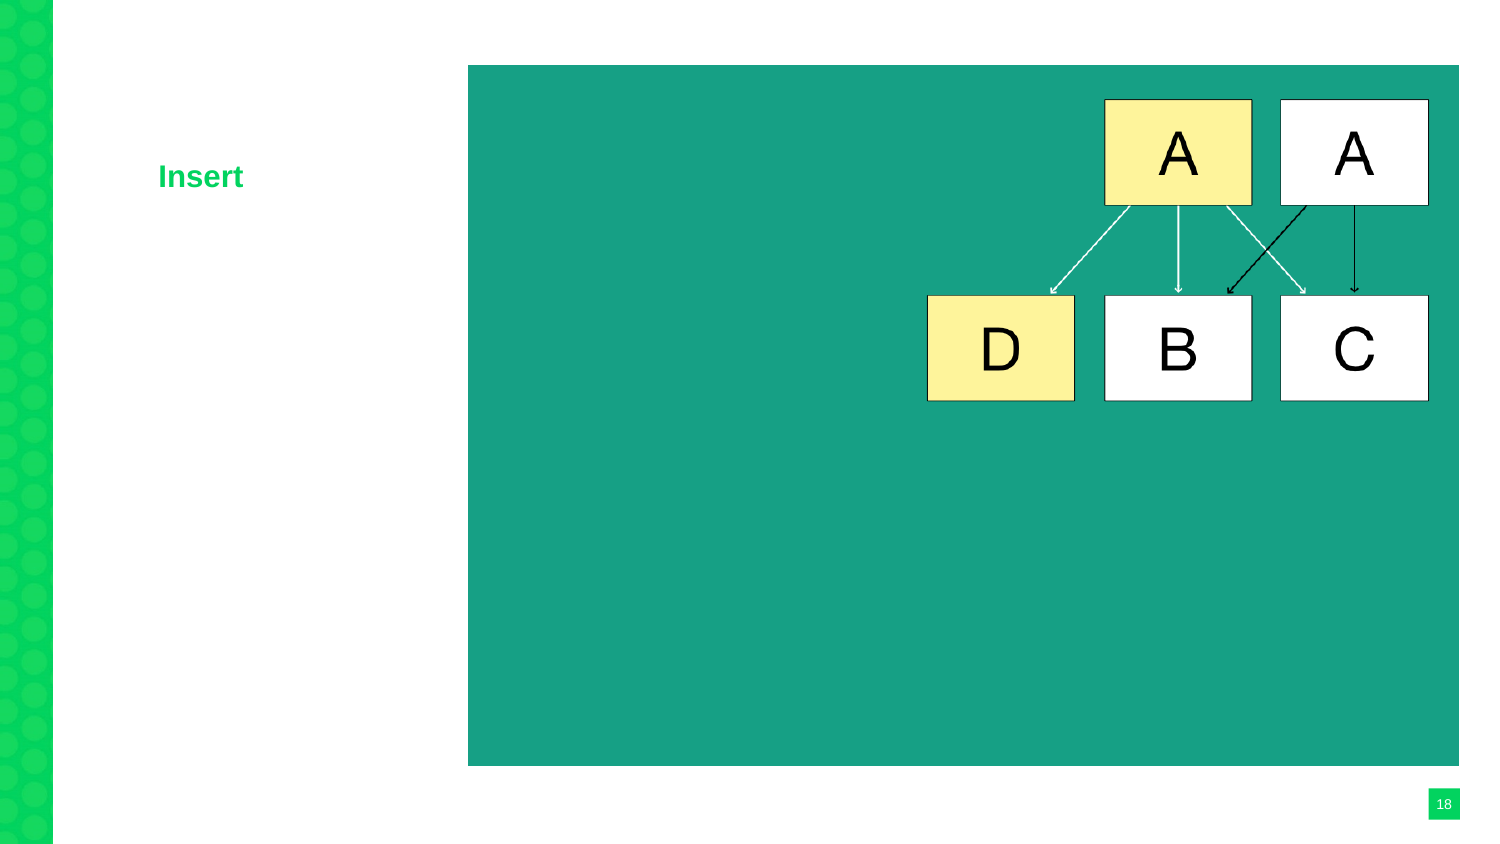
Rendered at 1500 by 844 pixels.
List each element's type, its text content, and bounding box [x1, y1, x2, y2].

text_box Overview [143, 56, 1451, 153]
picture [0, 0, 53, 844]
text_box Insert [143, 153, 462, 226]
text_box <number> [1428, 788, 1460, 820]
picture [467, 65, 1459, 766]
